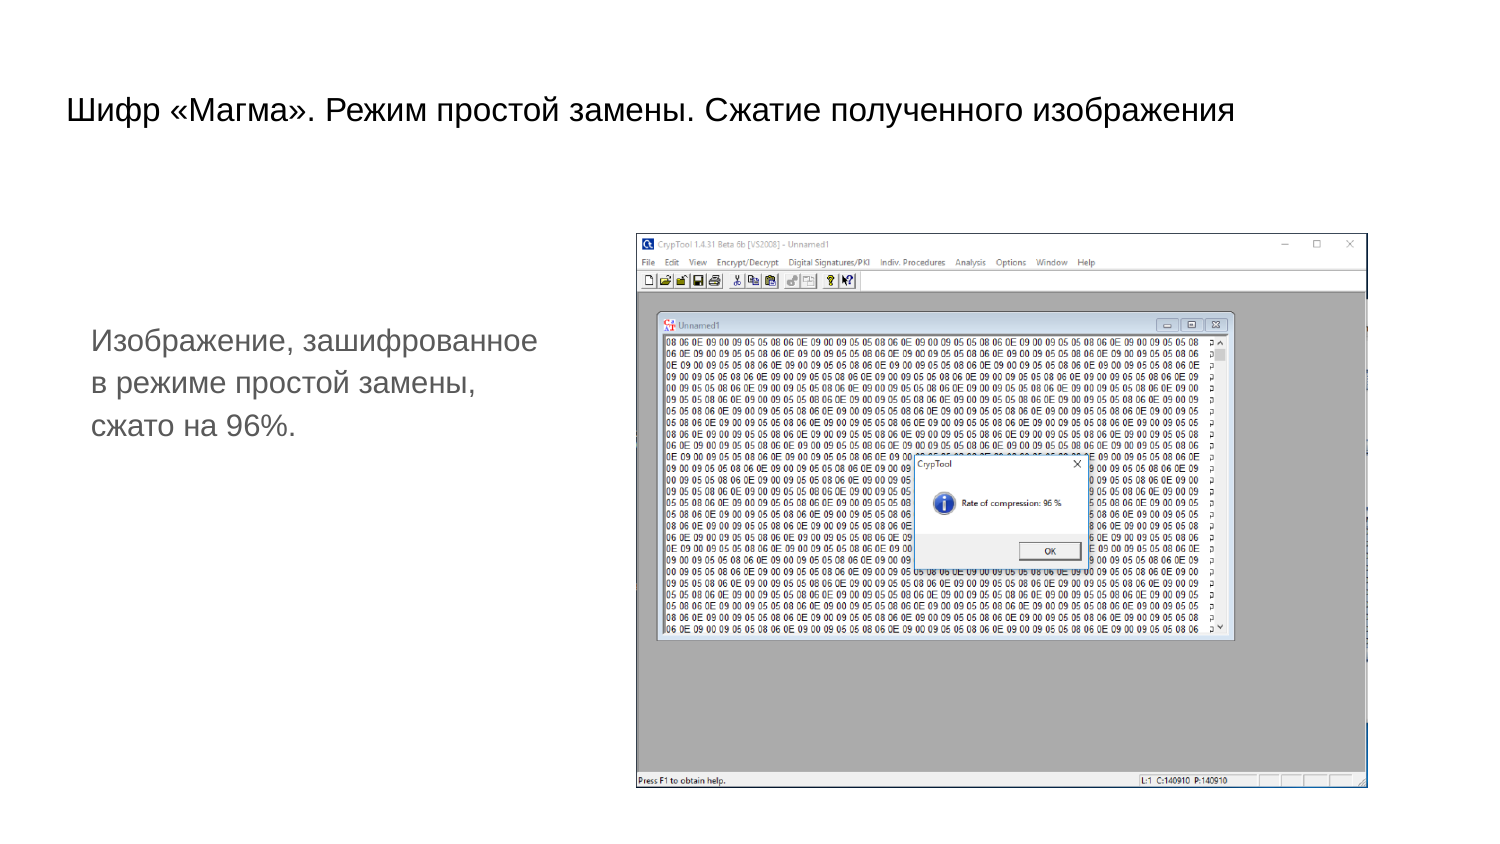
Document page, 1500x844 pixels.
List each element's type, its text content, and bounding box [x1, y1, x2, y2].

picture [623, 224, 1380, 797]
title Шифр «Магма». Режим простой замены. Сжатие полученного изображения [51, 72, 1449, 167]
list Изображение, зашифрованное в режиме простой замены, сжато на 96%. [75, 299, 554, 503]
